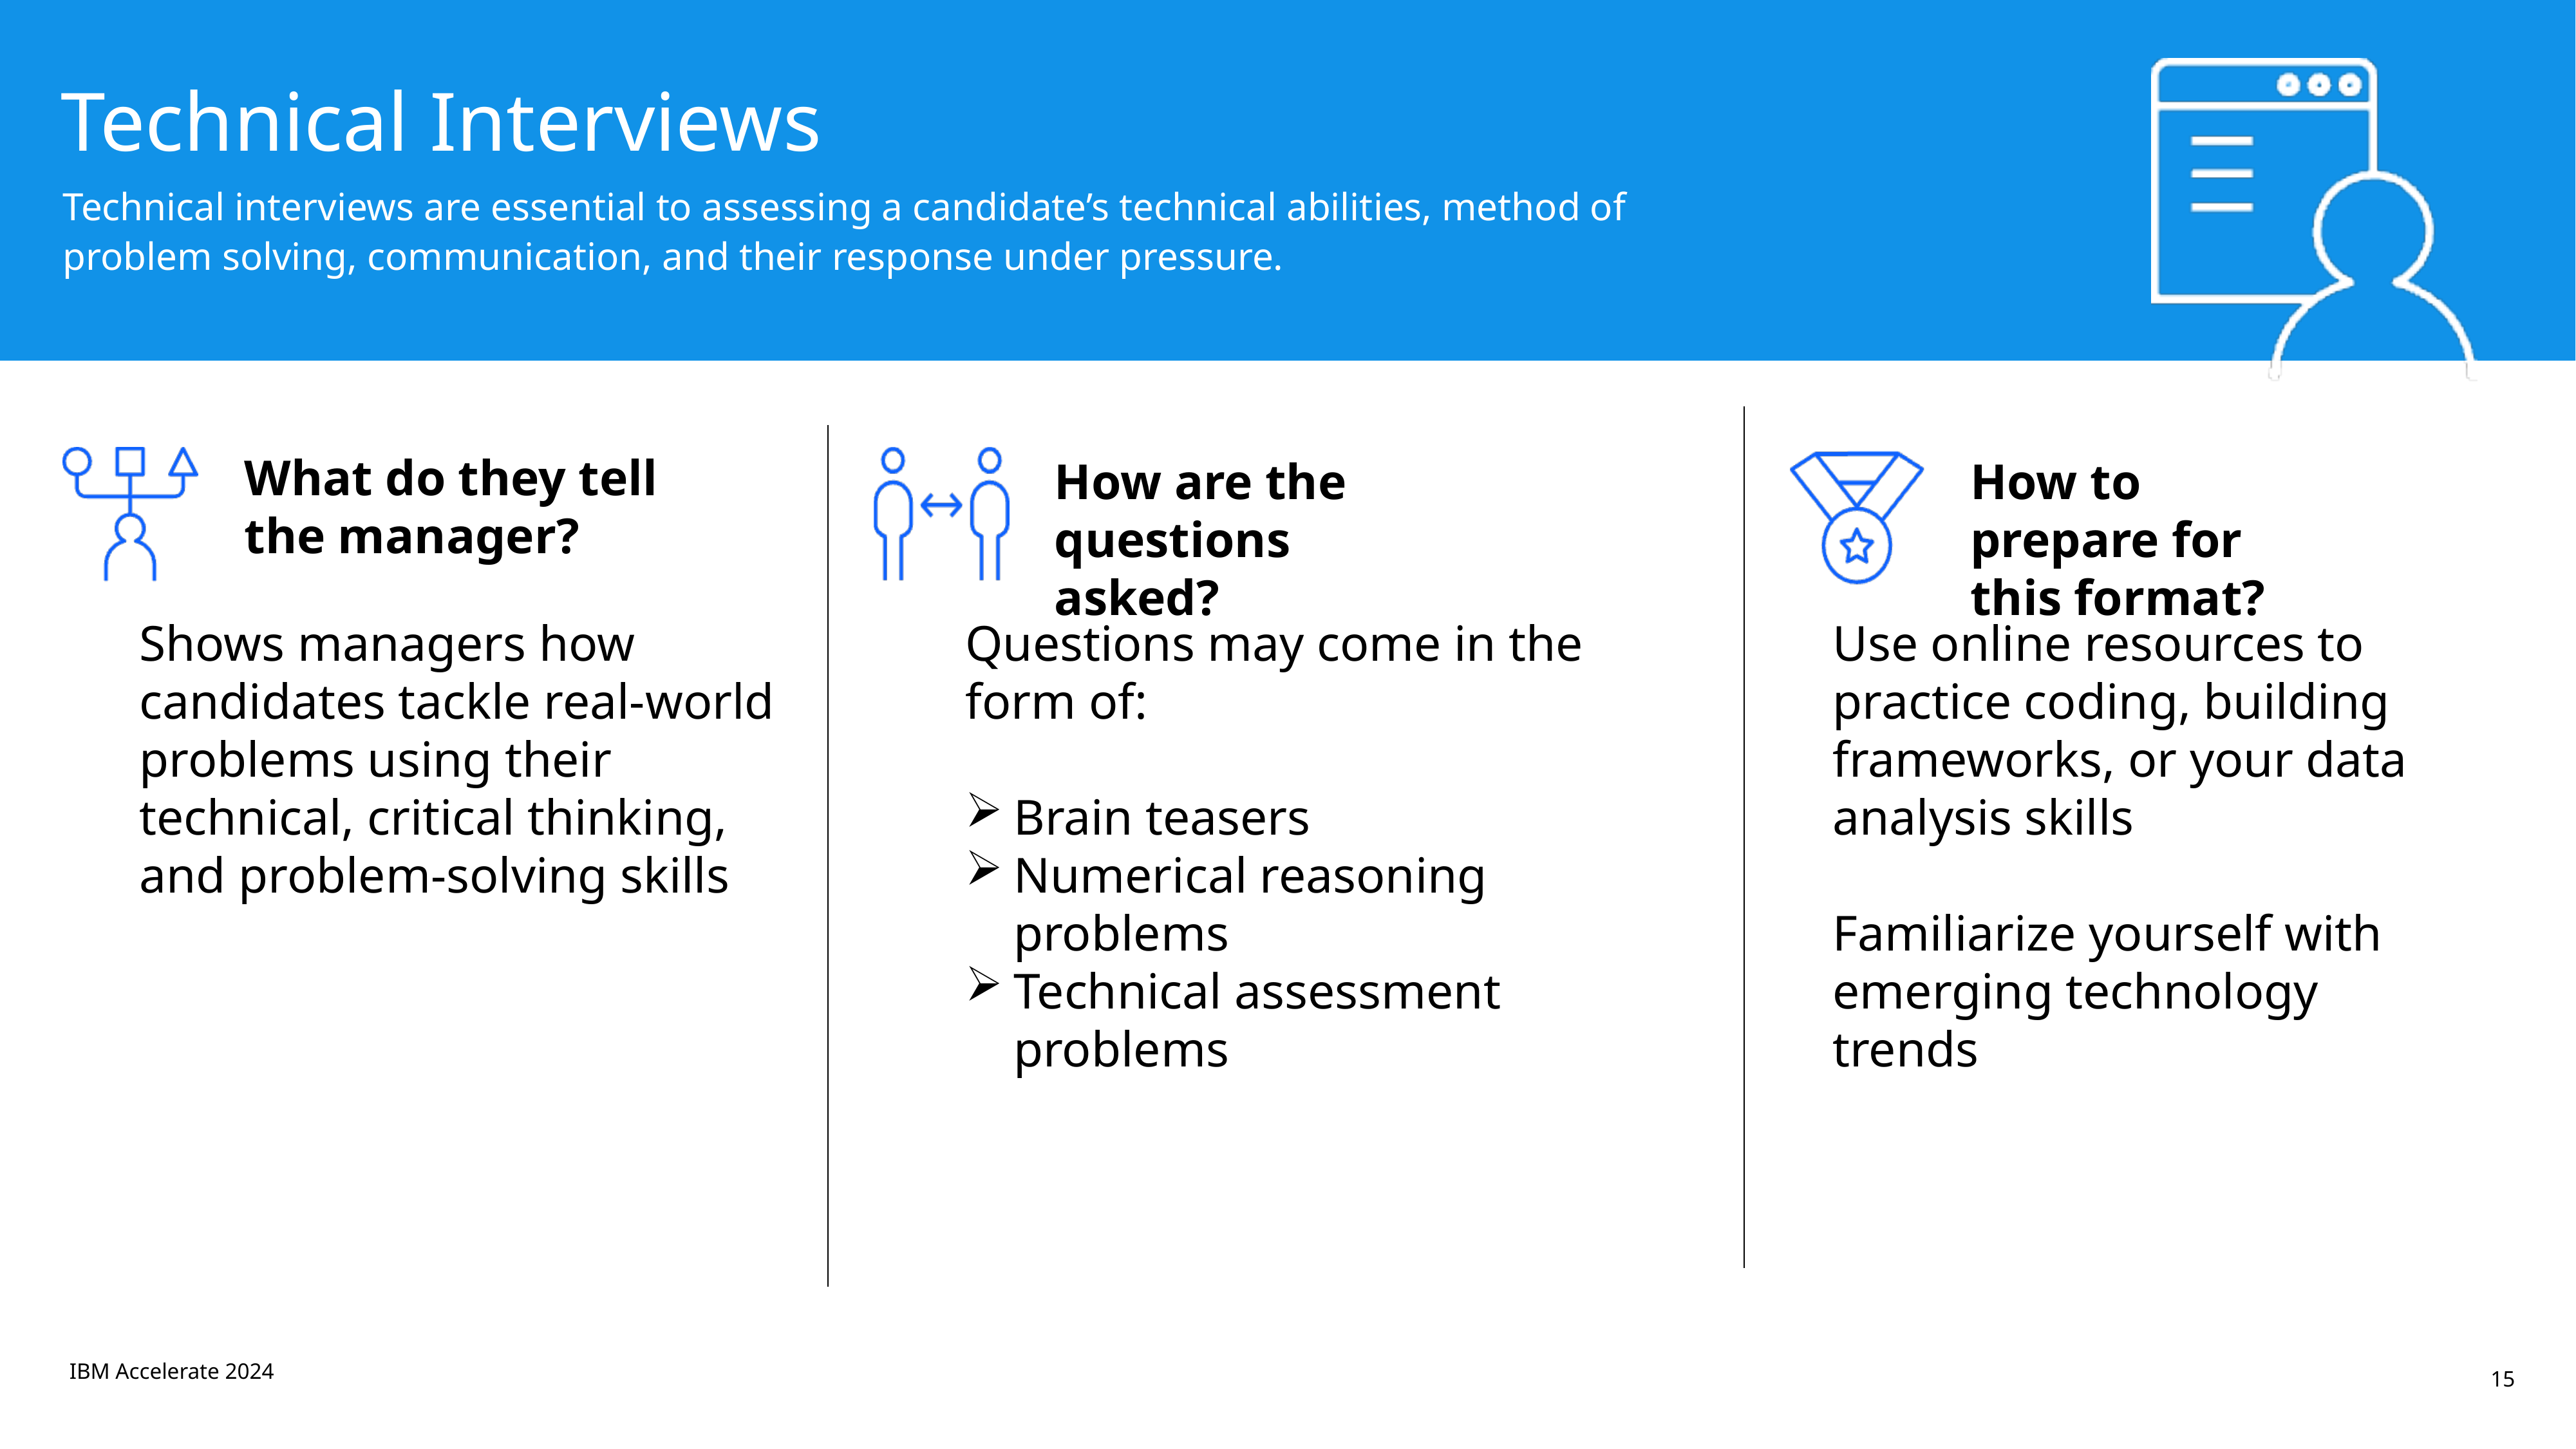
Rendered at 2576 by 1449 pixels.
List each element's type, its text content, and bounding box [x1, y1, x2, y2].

text_box Technical interviews are essential to assessing a candidate’s technical abilities, method of problem solving, communication, and their response under pressure. [62, 178, 1722, 338]
text_box [0, 0, 2576, 362]
text_box What do they tell the manager? [244, 447, 679, 583]
text_box IBM Accelerate 2024 [60, 1352, 584, 1393]
text_box Questions may come in the form of: Brain teasers Numerical reasoning problems Technical assessment problems [965, 612, 1610, 1271]
text_box How to prepare for this format? [1970, 451, 2340, 611]
text_box Shows managers how candidates tackle real-world problems using their technical, critical thinking, and problem-solving skills [139, 612, 784, 1271]
title Technical Interviews [60, 60, 945, 223]
picture [2151, 57, 2477, 384]
slide_number 15 [2486, 1366, 2515, 1394]
picture [1789, 451, 1925, 587]
text_box Use online resources to practice coding, building frameworks, or your data analysis skills Familiarize yourself with emerging technology trends [1832, 612, 2477, 1271]
picture [62, 446, 199, 583]
text_box How are the questions asked? [1055, 451, 1463, 587]
picture [873, 446, 1010, 583]
